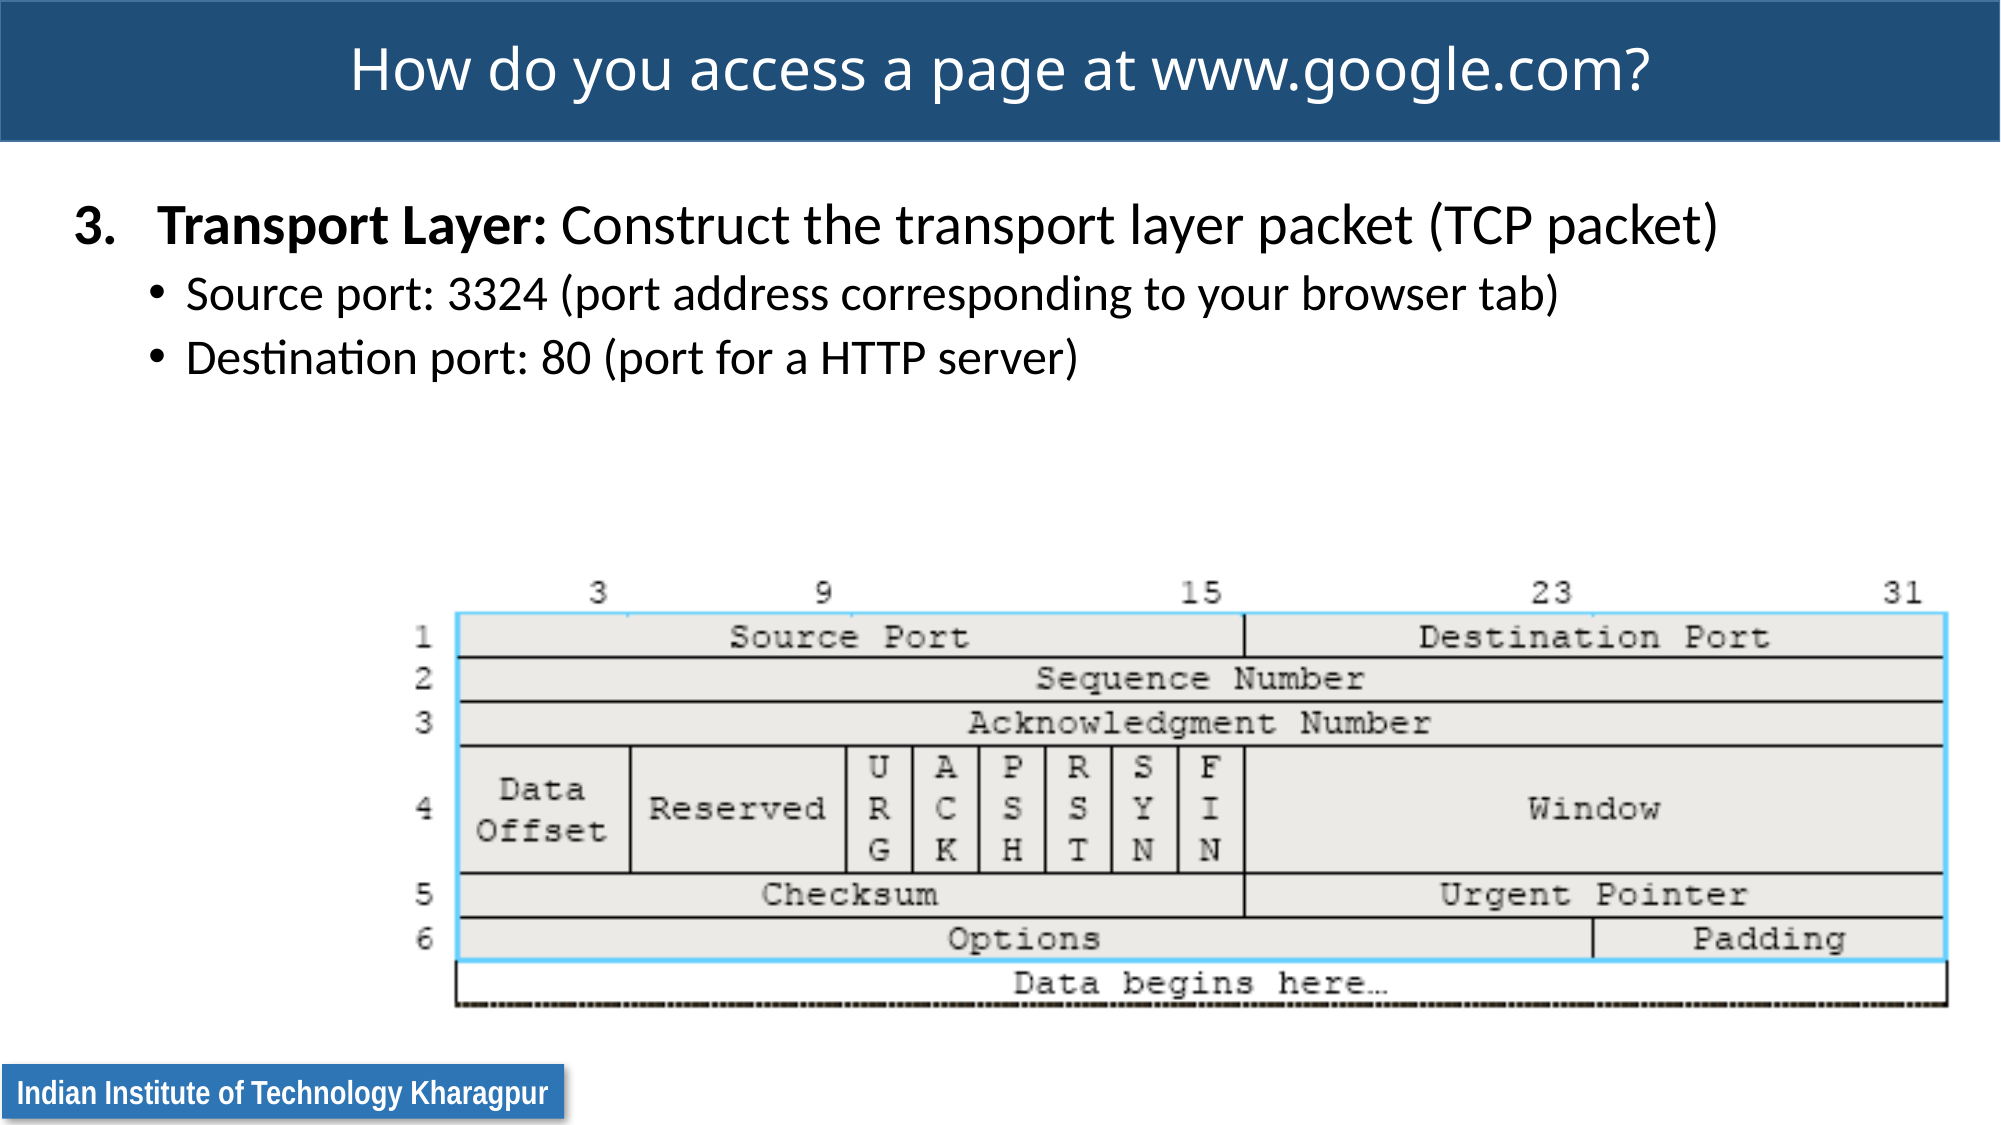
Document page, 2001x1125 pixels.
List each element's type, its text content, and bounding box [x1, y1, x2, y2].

title How do you access a page at www.google.com? [0, 1, 2000, 141]
list Transport Layer: Construct the transport layer packet (TCP packet) Source port: 3324 (port address corresponding to your browser tab) Destination port: 80 (port for a HTTP server) [58, 186, 1954, 1065]
picture [392, 571, 1977, 1036]
